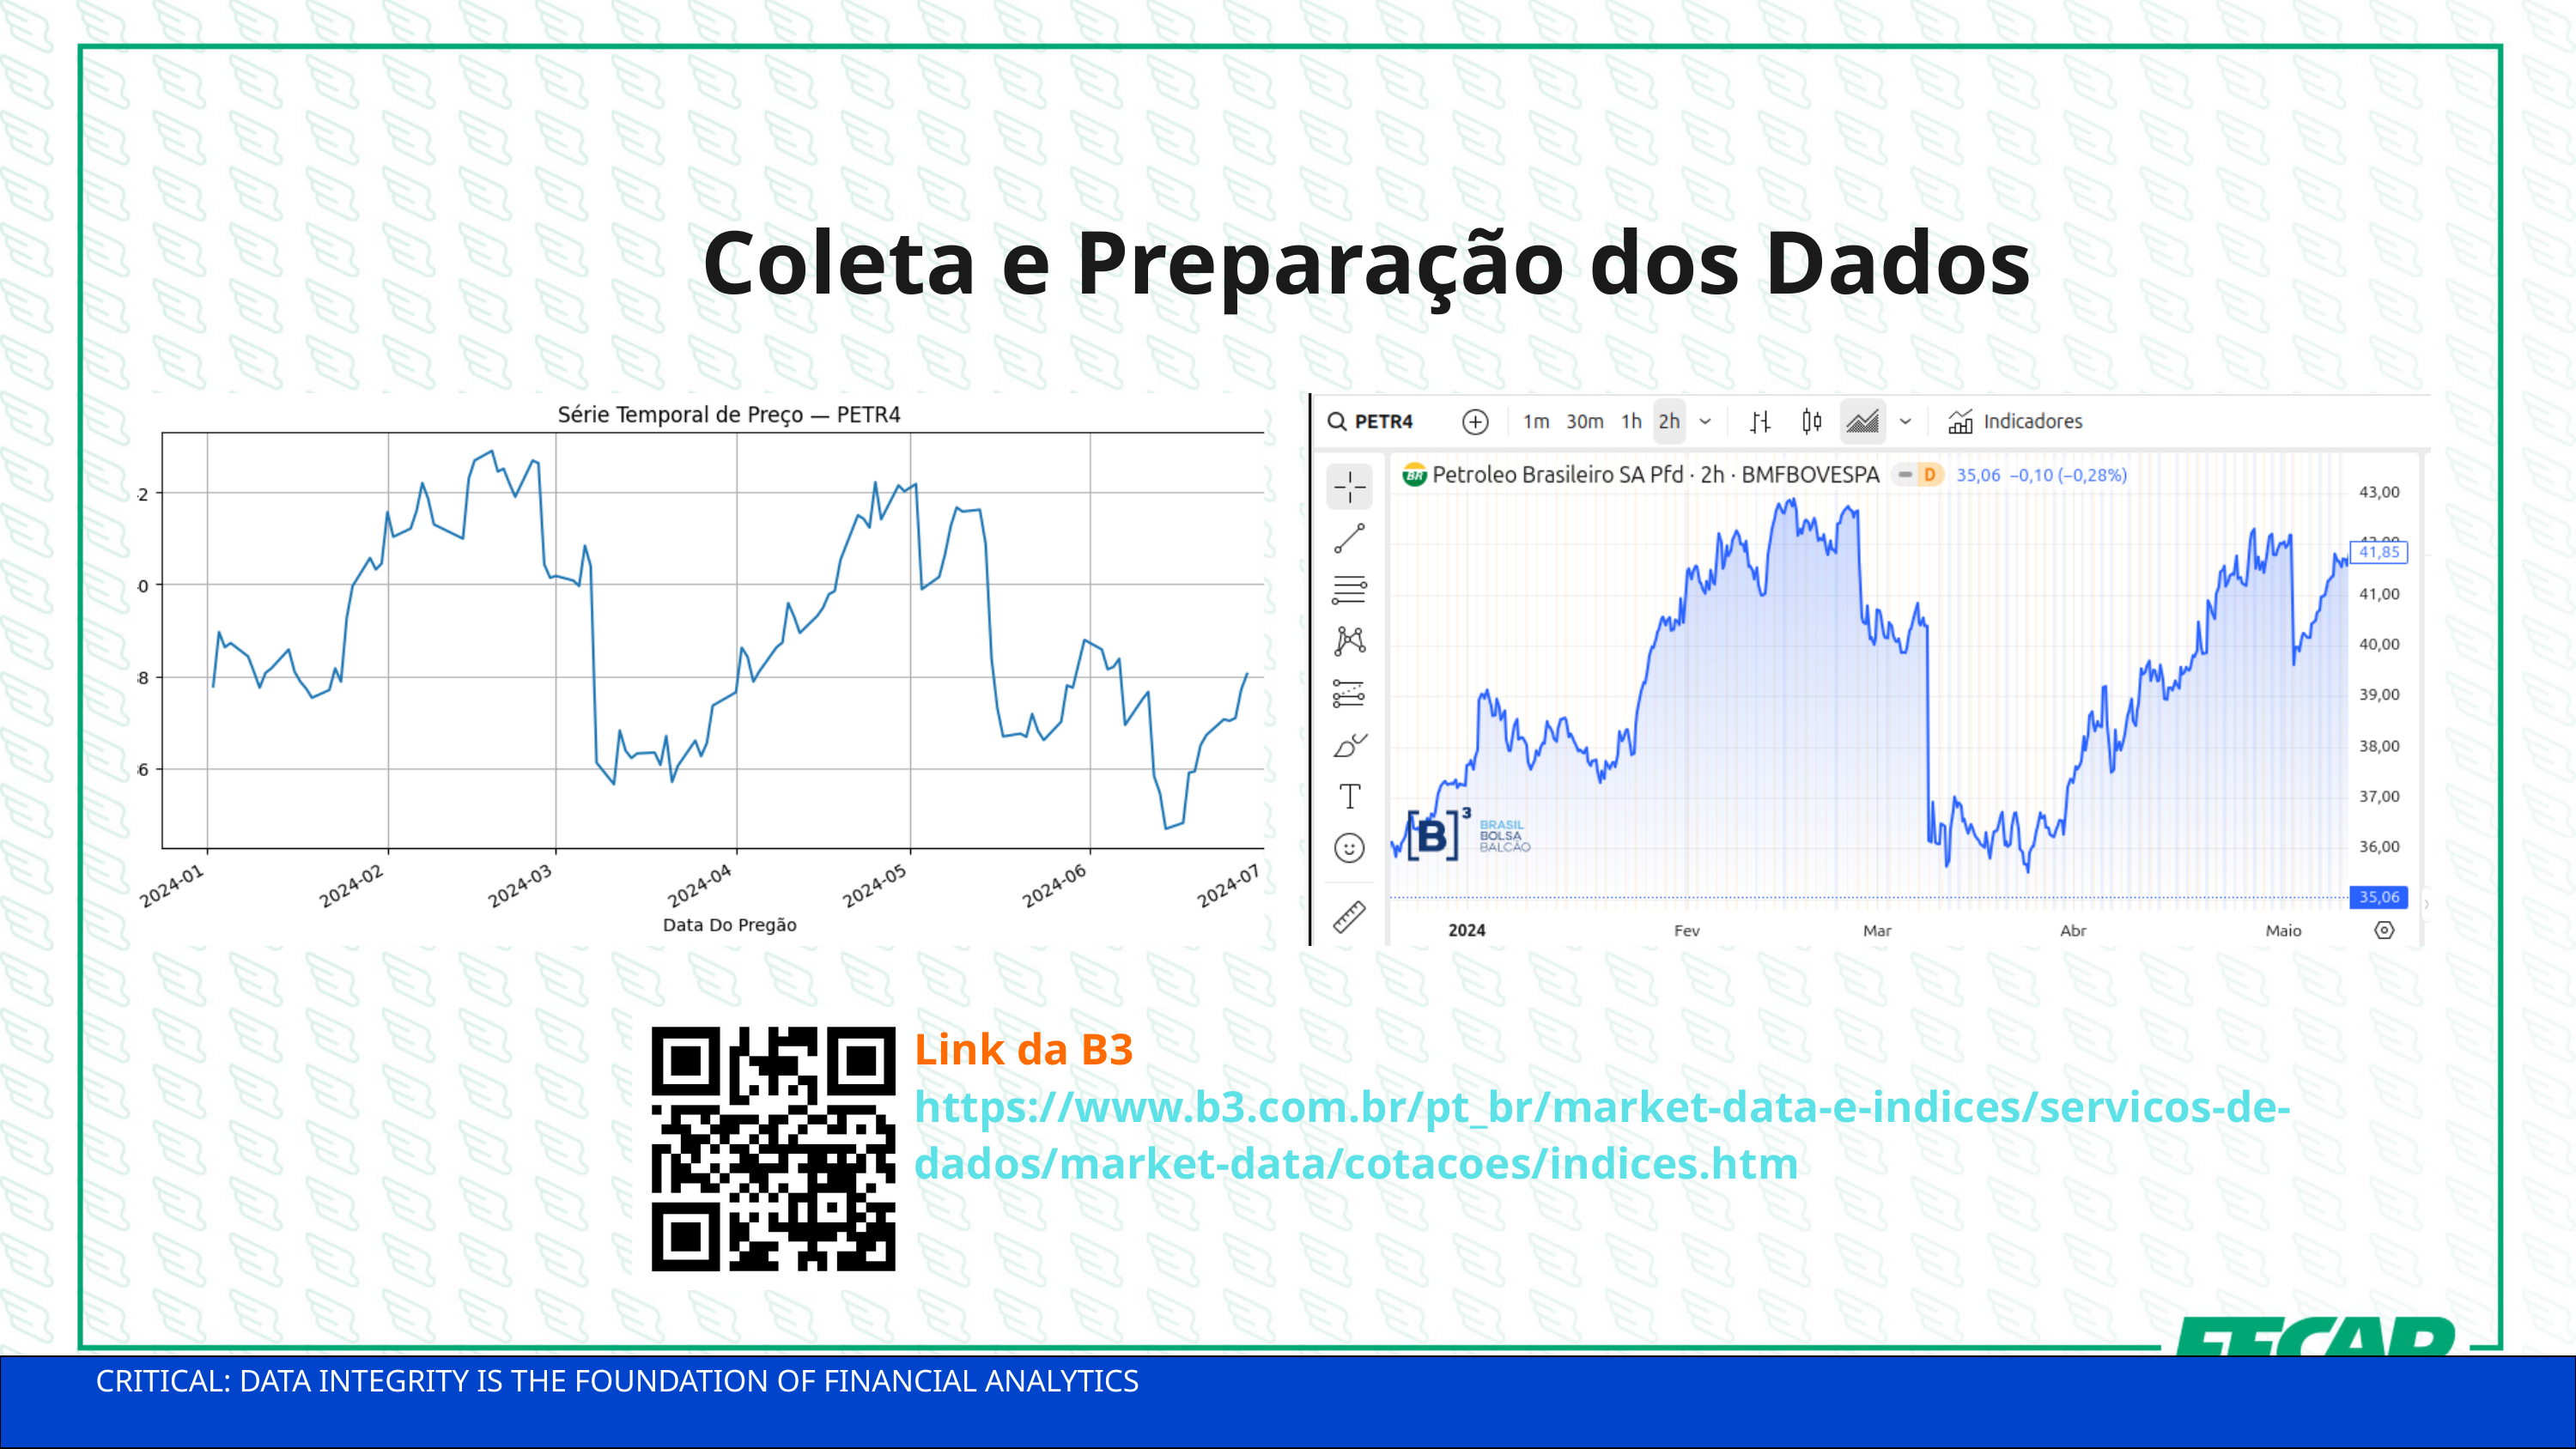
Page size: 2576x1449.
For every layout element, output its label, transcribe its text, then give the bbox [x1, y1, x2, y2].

text_box [632, 1007, 914, 1290]
text_box [0, 0, 2576, 1355]
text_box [137, 392, 1265, 947]
text_box Link da B3 https://www.b3.com.br/pt_br/market-data-e-indices/servicos-de-dados/market-data/cotacoes/indices.htm [914, 1016, 2471, 1188]
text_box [1303, 392, 2432, 947]
text_box Coleta e Preparação dos Dados [701, 197, 2037, 312]
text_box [0, 1355, 2576, 1449]
